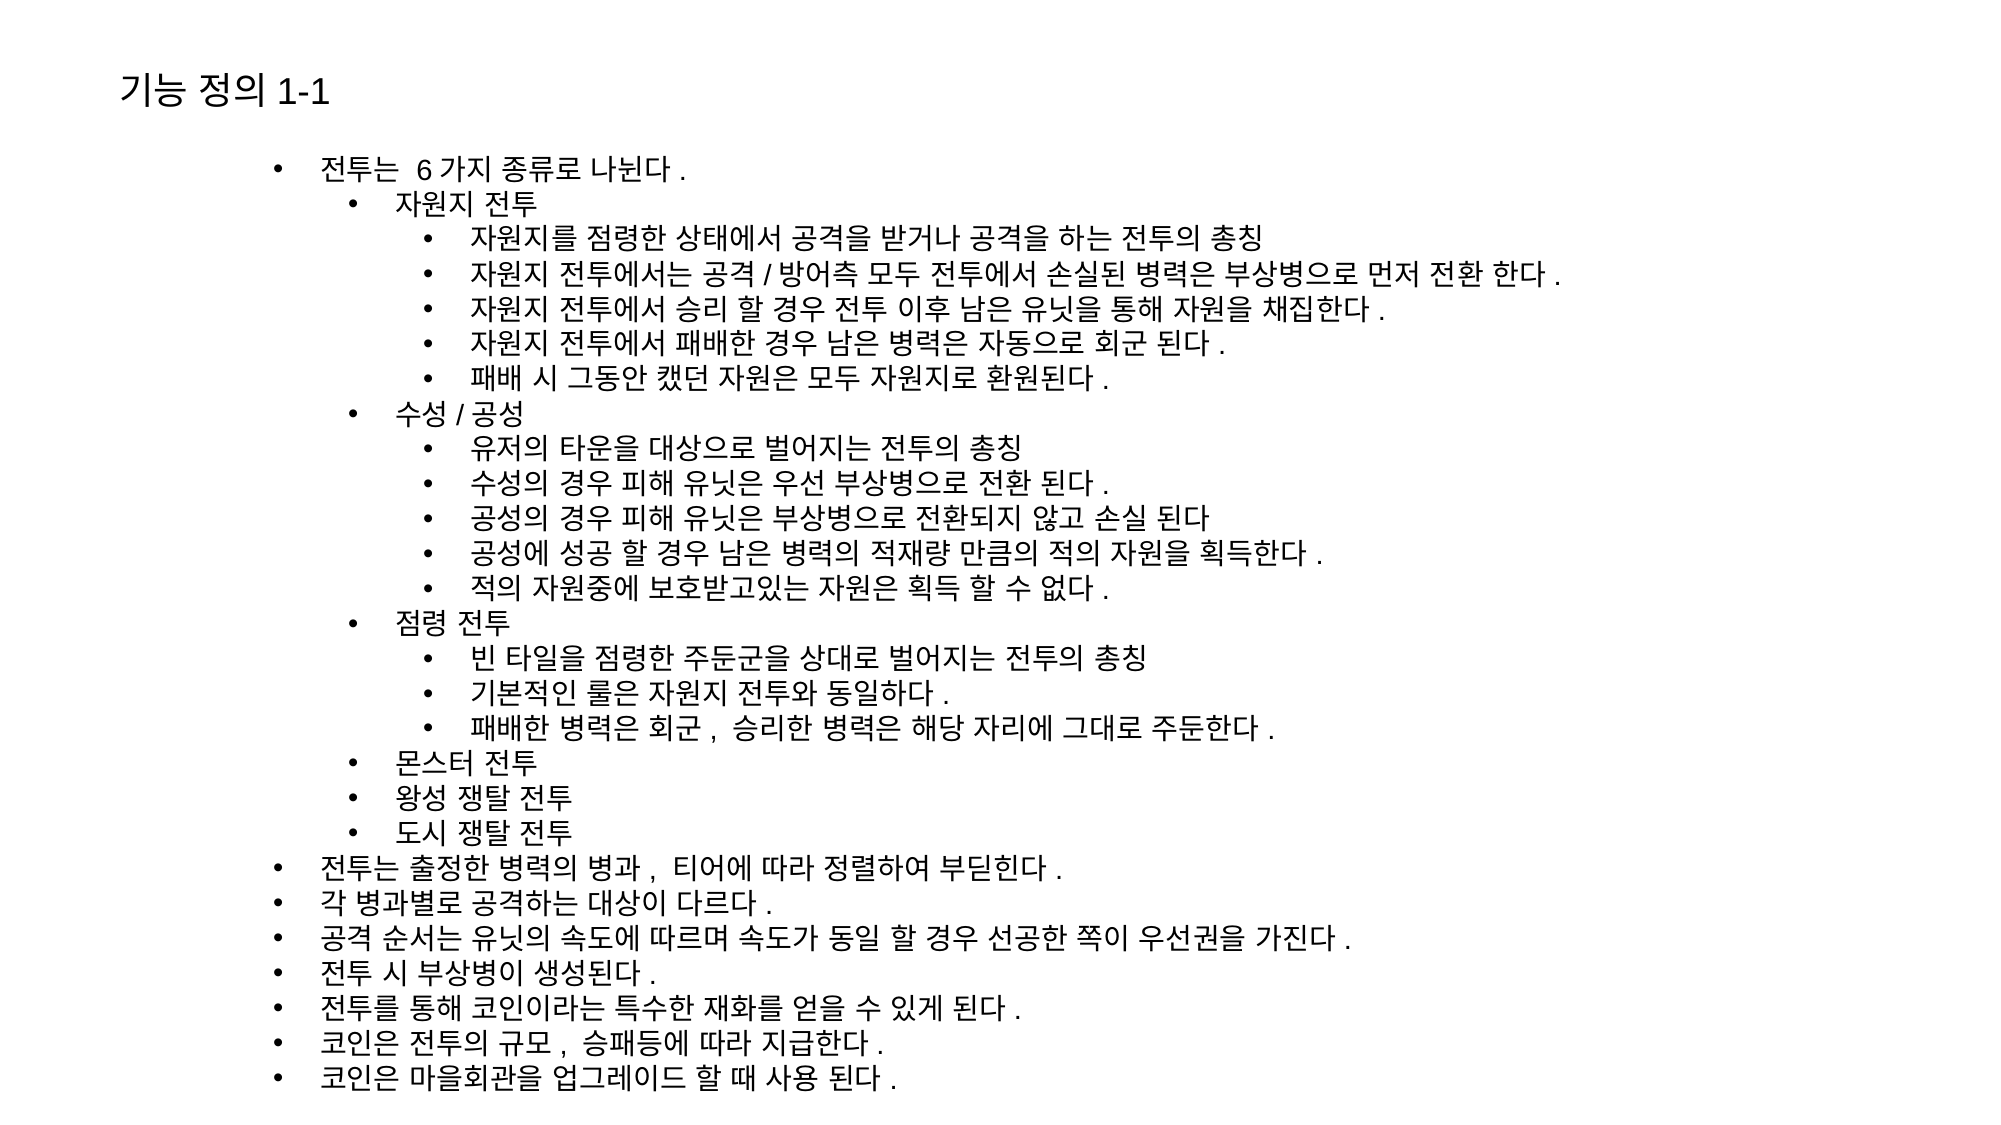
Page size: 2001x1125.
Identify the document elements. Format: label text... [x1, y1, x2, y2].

text_box 기능 정의1-1 [104, 59, 357, 121]
text_box 전투는 6가지 종류로 나뉜다. 자원지 전투 자원지를 점령한 상태에서 공격을 받거나 공격을 하는 전투의 총칭 자원지 전투에서는 공격/방어측 모두 전투에서 손실된 병력은 부상병으로 먼저 전환 한다. 자원지 전투에서 승리 할 경우 전투 이후 남은 유닛을 통해 자원을 채집한다. 자원지 전투에서 패배한 경우 남은 병력은 자동으로 회군 된다. 패배 시 그동안 캤던 자원은 모두 자원지로 환원된다. 수성/공성 유저의 타운을 대상으로 벌어지는 전투의 총칭 수성의 경우 피해 유닛은 우선 부상병으로 전환 된다. 공성의 경우 피해 유닛은 부상병으로 전환되지 않고 손실 된다 공성에 성공 할 경우 남은 병력의 적재량 만큼의 적의 자원을 획득한다. 적의 자원중에 보호받고있는 자원은 획득 할 수 없다. 점령 전투 빈 타일을 점령한 주둔군을 상대로 벌어지는 전투의 총칭 기본적인 룰은 자원지 전투와 동일하다. 패배한 병력은 회군, 승리한 병력은 해당 자리에 그대로 주둔한다. 몬스터 전투 왕성 쟁탈 전투 도시 쟁탈 전투 전투는 출정한 병력의 병과, 티어에 따라 정렬하여 부딛힌다. 각 병과별로 공격하는 대상이 다르다. 공격 순서는 유닛의 속도에 따르며 속도가 동일 할 경우 선공한 쪽이 우선권을 가진다. 전투 시 부상병이 생성된다. 전투를 통해 코인이라는 특수한 재화를 얻을 수 있게 된다. 코인은 전투의 규모, 승패등에 따라 지급한다. 코인은 마을회관을 업그레이드 할 때 사용 된다. [258, 143, 1669, 1113]
